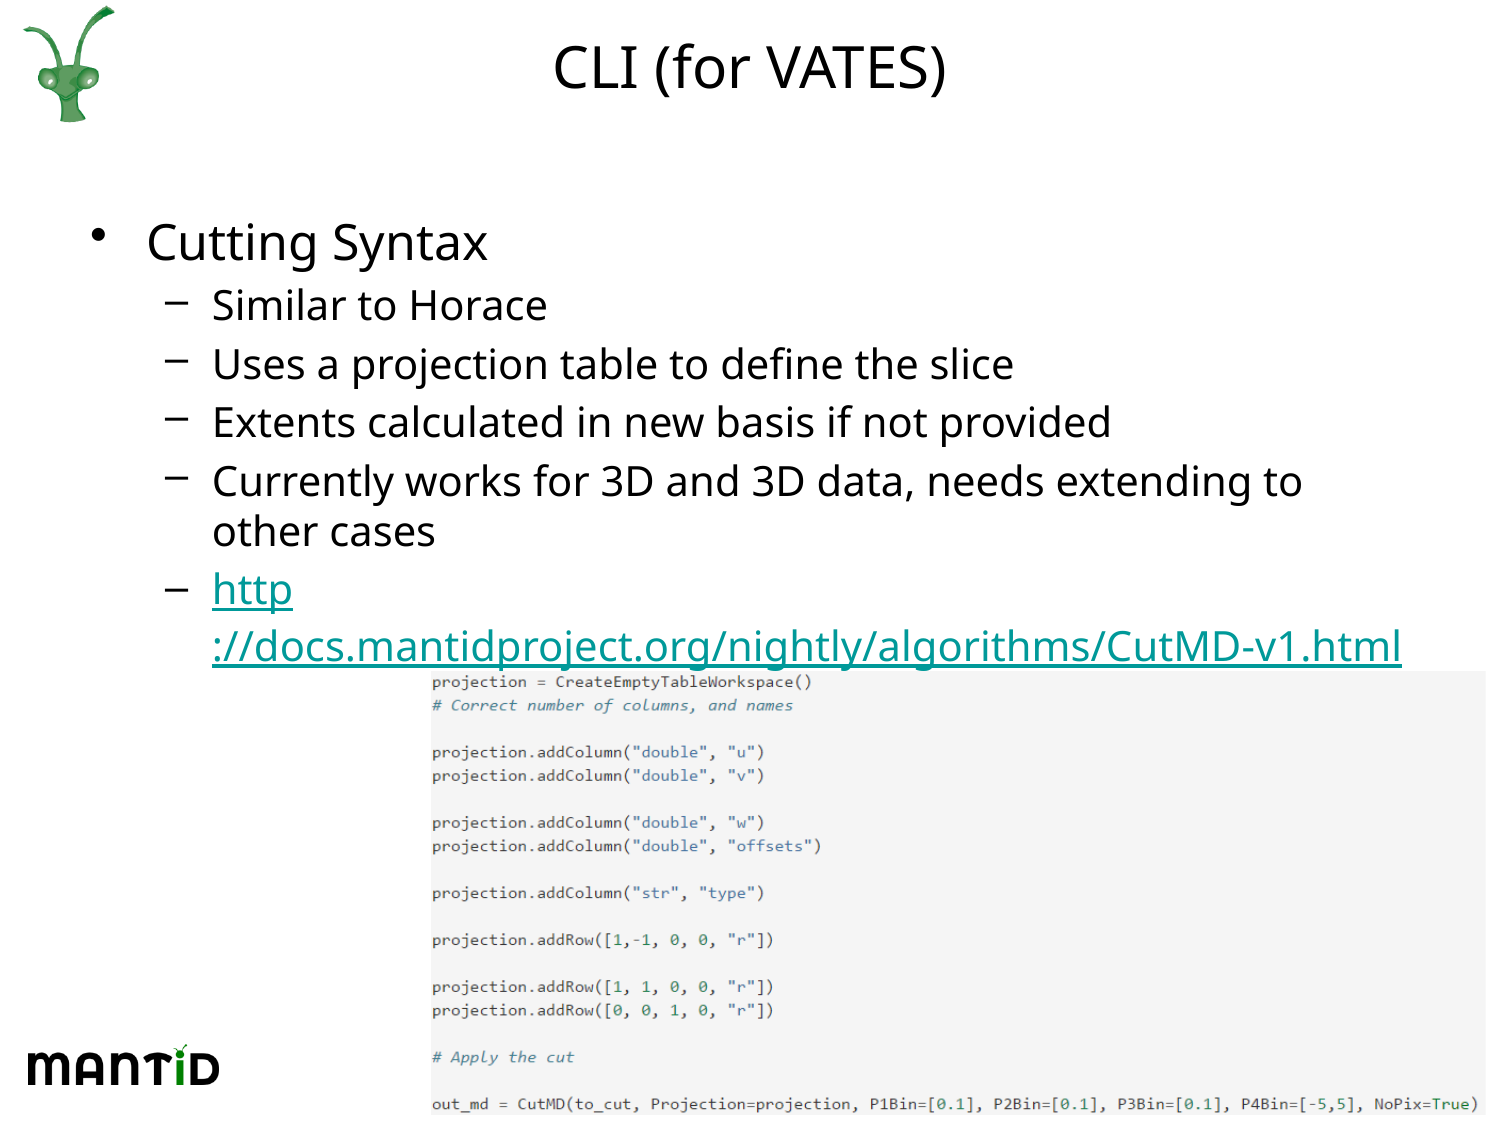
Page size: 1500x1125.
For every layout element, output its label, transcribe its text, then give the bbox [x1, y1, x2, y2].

picture [430, 671, 1486, 1115]
picture [28, 1044, 219, 1085]
picture [0, 0, 75, 127]
list Cutting Syntax Similar to Horace Uses a projection table to define the slice Extents calculated in new basis if not provided Currently works for 3D and 3D data, needs extending to other cases http://docs.mantidproject.org/nightly/algorithms/CutMD-v1.html [75, 203, 1425, 894]
title CLI (for VATES) [75, 0, 1425, 160]
